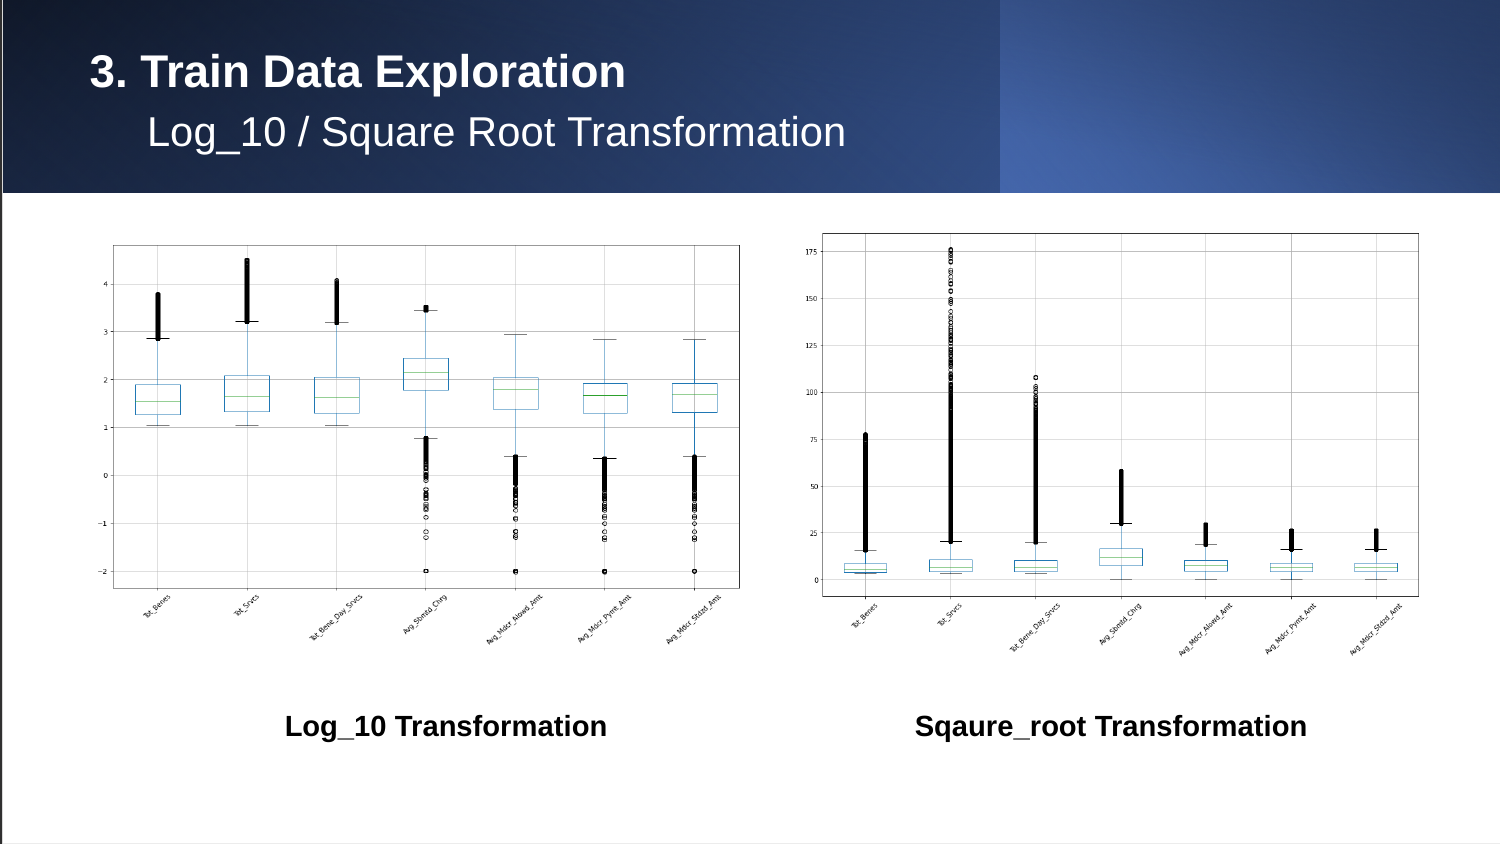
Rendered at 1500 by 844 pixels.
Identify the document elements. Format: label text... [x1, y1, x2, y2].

text_box Log_10 Transformation [245, 692, 648, 758]
picture [0, 0, 1500, 844]
text_box Sqaure_root Transformation [896, 692, 1326, 758]
text_box 3. Train Data Exploration Log_10 / Square Root Transformation [74, 18, 1191, 301]
